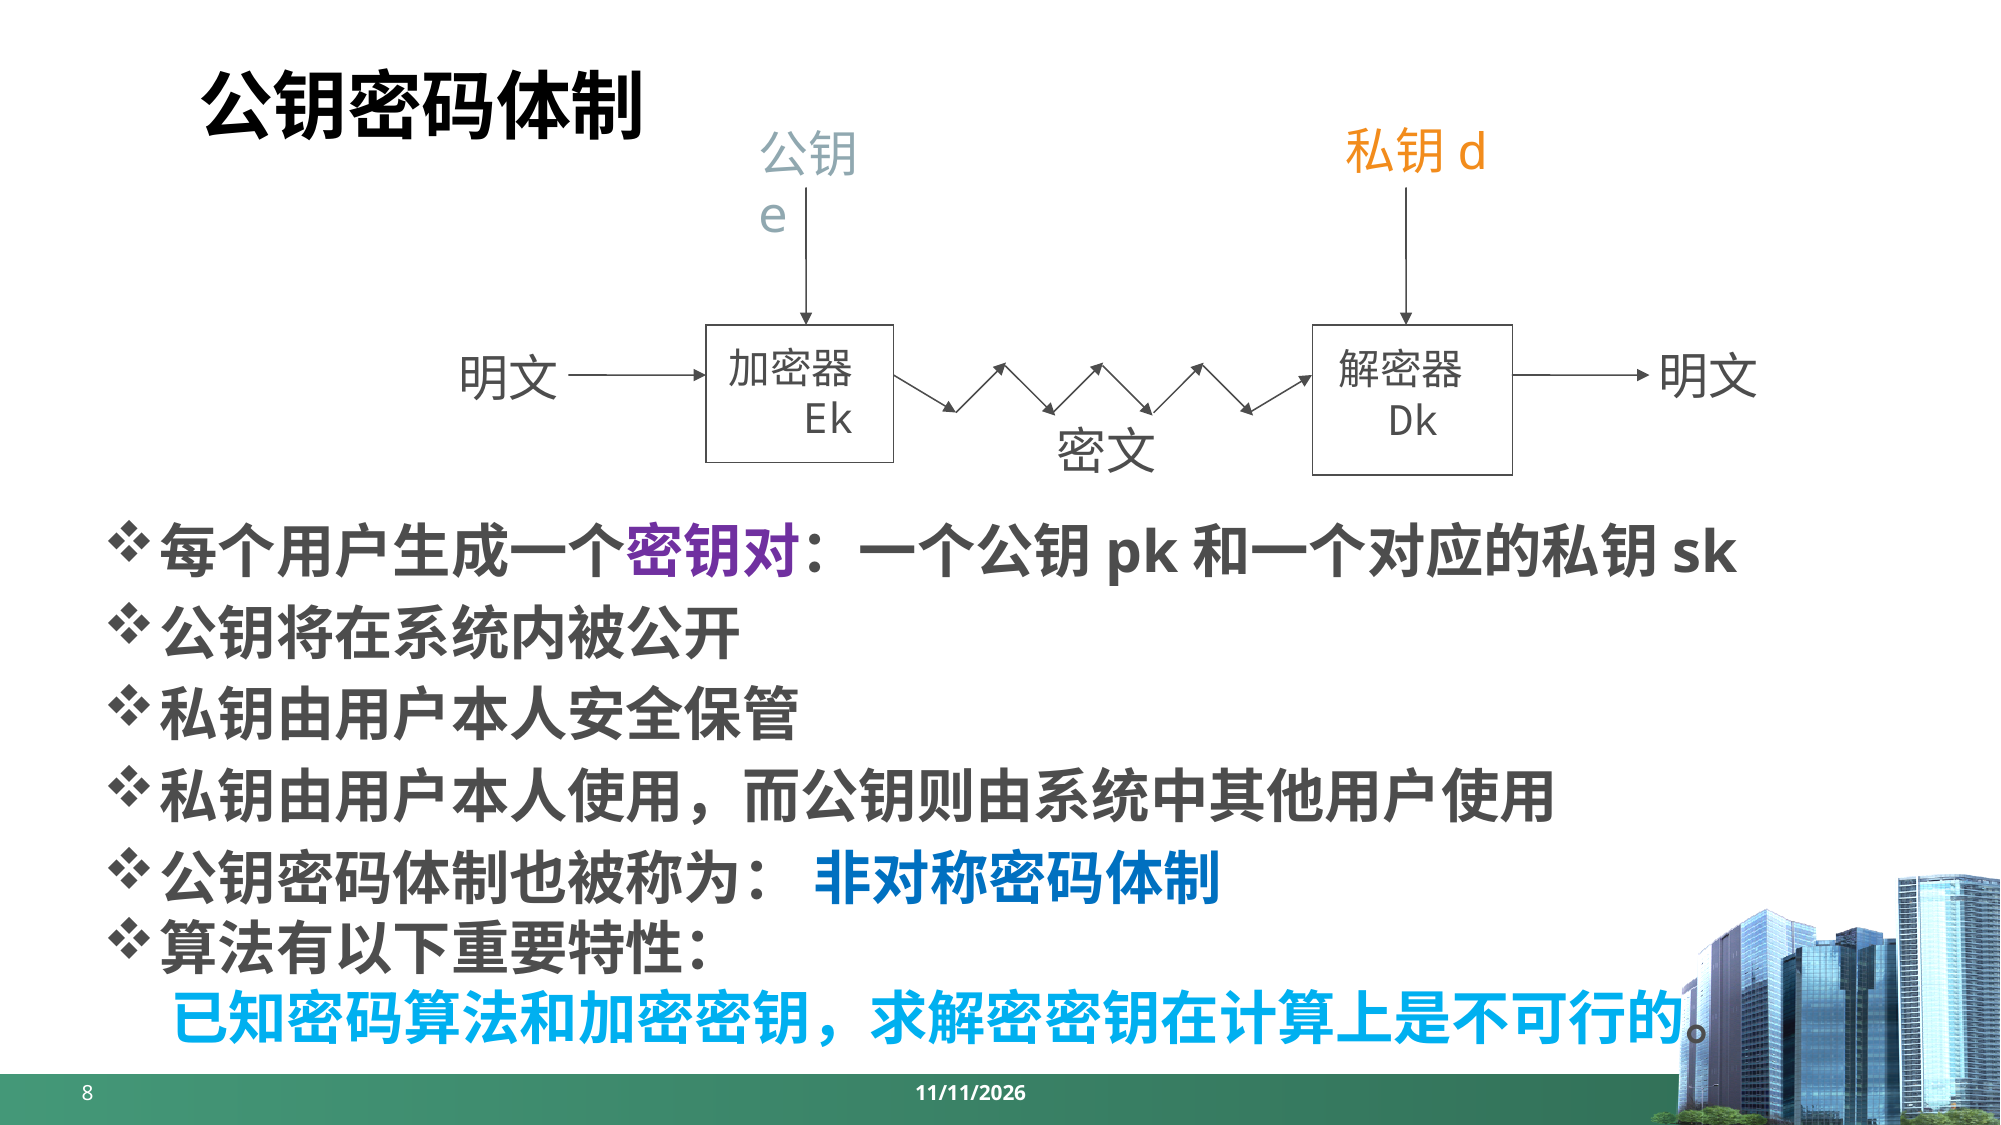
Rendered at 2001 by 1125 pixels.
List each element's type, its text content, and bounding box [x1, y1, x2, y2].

text_box [1153, 362, 1204, 413]
list 每个用户生成一个密钥对：一个公钥pk和一个对应的私钥sk 公钥将在系统内被公开 私钥由用户本人安全保管 私钥由用户本人使用，而公钥则由系统中其他用户使用 公钥密码体制也被称为： 非对称密码体制 算法有以下重要特性： 已知密码算法和加密密钥，求解密密钥在计算上是不可行的。 [88, 506, 1922, 1060]
text_box [893, 374, 956, 413]
text_box [1312, 324, 1513, 475]
text_box 公钥e [743, 115, 906, 250]
text_box [1252, 375, 1312, 412]
text_box 解密器 Dk [1323, 335, 1479, 451]
text_box [1511, 368, 1650, 382]
text_box [1102, 365, 1153, 416]
slide_number 8 [66, 1072, 184, 1113]
text_box 加密器 Ek [713, 334, 869, 449]
text_box 明文 [443, 339, 581, 414]
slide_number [900, 1072, 1367, 1113]
title 公钥密码体制 [183, 57, 1767, 150]
text_box [1399, 187, 1413, 325]
text_box 密文 [980, 412, 1231, 488]
text_box [706, 324, 894, 463]
text_box [955, 362, 1006, 413]
text_box [1202, 365, 1254, 416]
text_box [1005, 365, 1056, 416]
text_box [1054, 362, 1104, 411]
text_box 明文 [1643, 337, 1856, 413]
text_box 私钥d [1330, 112, 1506, 188]
text_box [799, 187, 813, 325]
text_box [568, 368, 706, 382]
